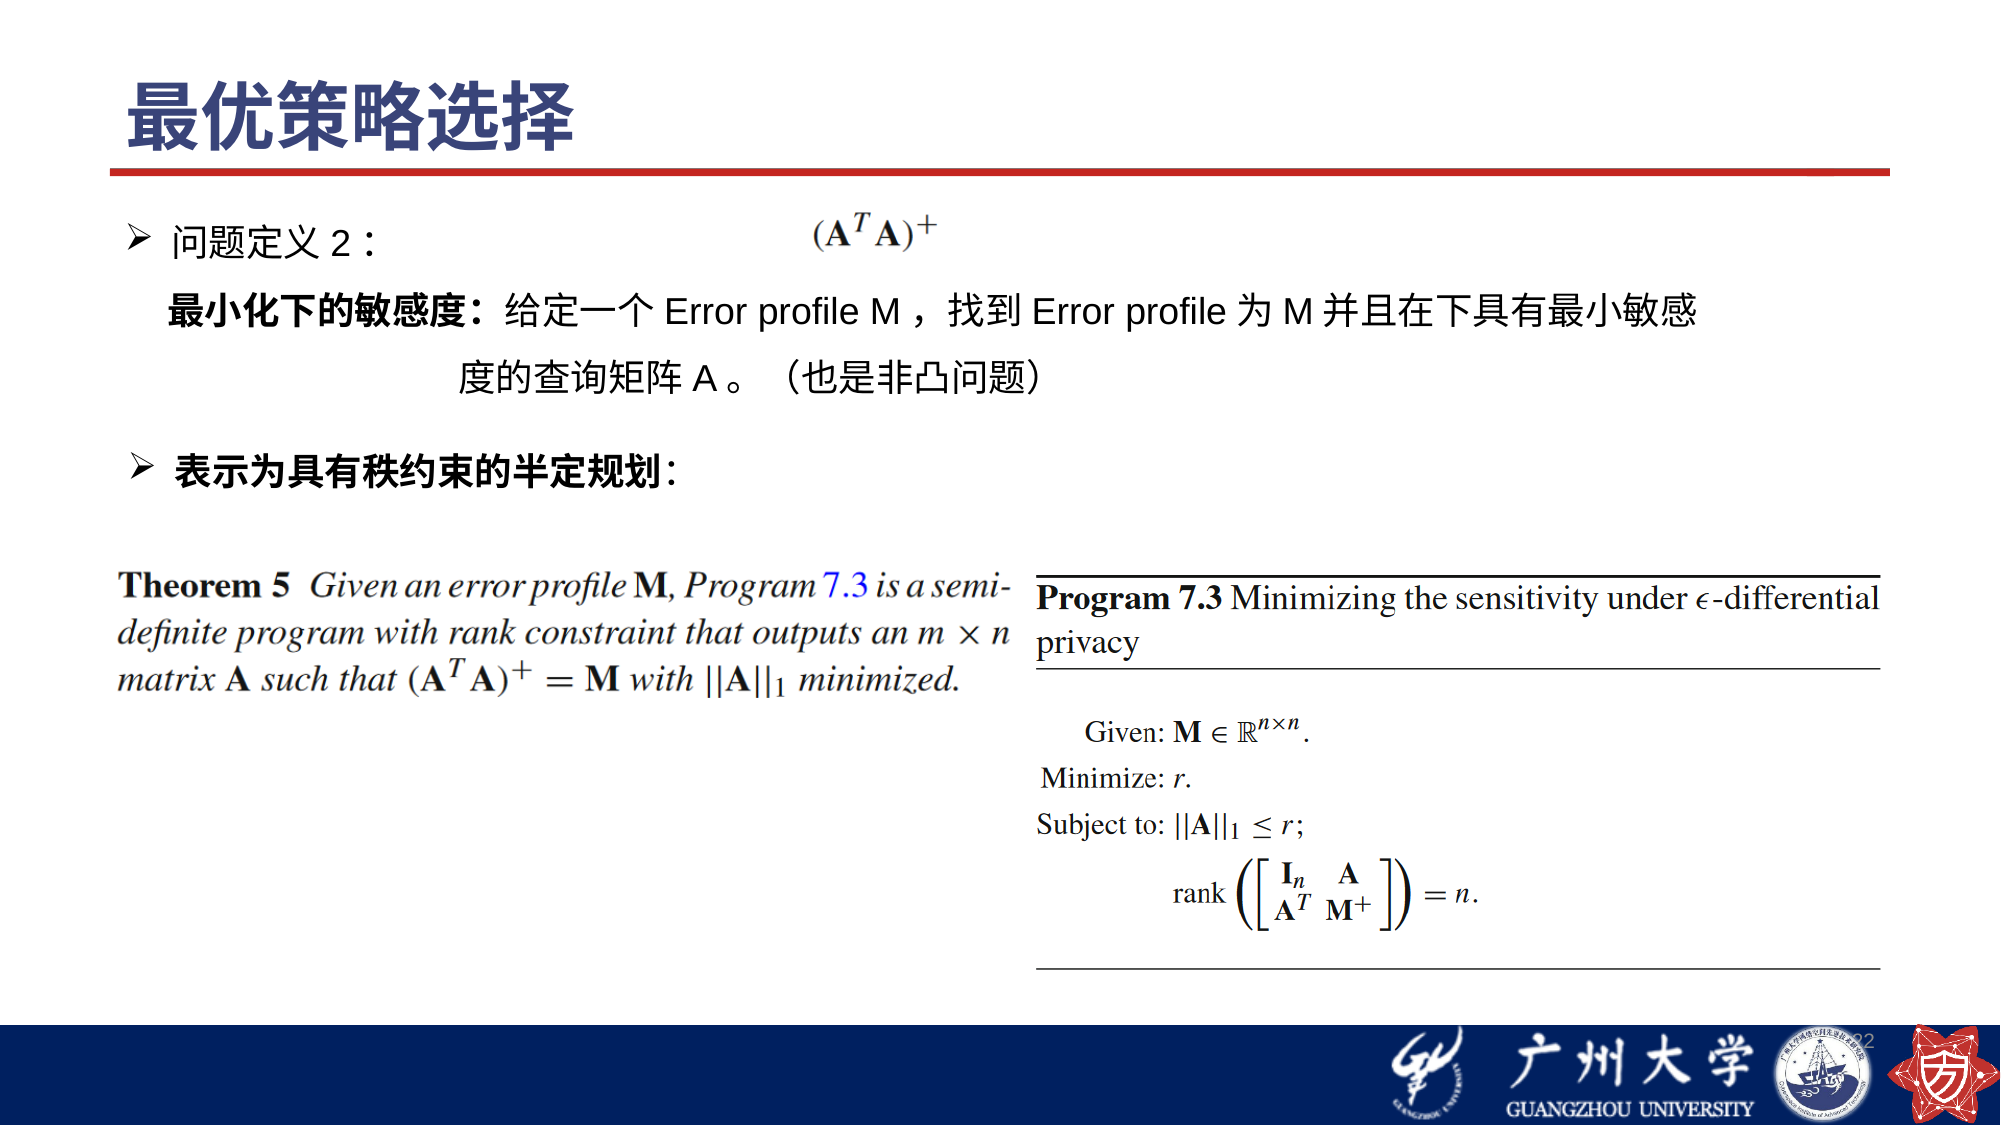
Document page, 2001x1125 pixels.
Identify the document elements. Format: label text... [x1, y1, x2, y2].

picture [109, 562, 1021, 700]
text_box 表示为具有秩约束的半定规划： [112, 440, 715, 501]
slide_number 22 [1412, 1022, 1890, 1057]
picture [1023, 562, 1890, 984]
picture [807, 203, 941, 257]
picture [1378, 1013, 2001, 1125]
title 最优策略选择 [109, 0, 1890, 169]
